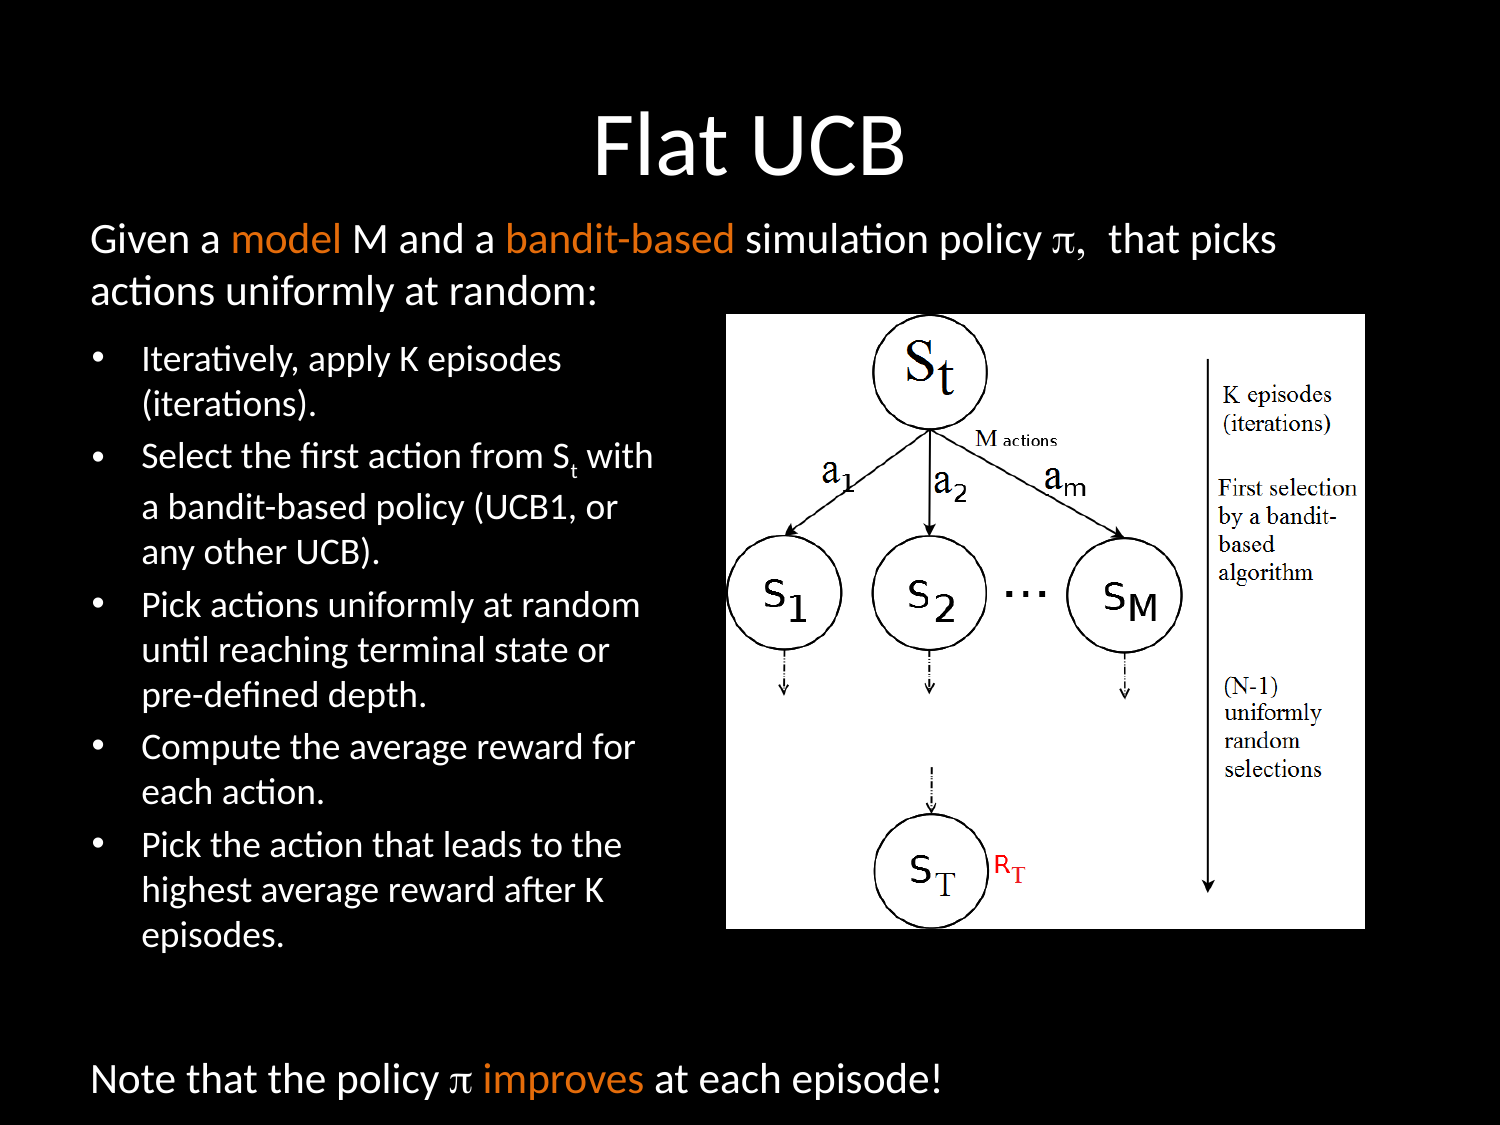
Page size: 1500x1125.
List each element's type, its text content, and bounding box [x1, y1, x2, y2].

text_box Iteratively, apply K episodes (iterations). Select the first action from St with a bandit-based policy (UCB1, or any other UCB). Pick actions uniformly at random until reaching terminal state or pre-defined depth. Compute the average reward for each action. Pick the action that leads to the highest average reward after K episodes. [76, 326, 680, 965]
title Flat UCB [75, 45, 1425, 202]
picture [726, 314, 1365, 929]
list Given a model M and a bandit-based simulation policy p, that picks actions uniformly at random: Note that the policy p improves at each episode! [75, 202, 1425, 1113]
